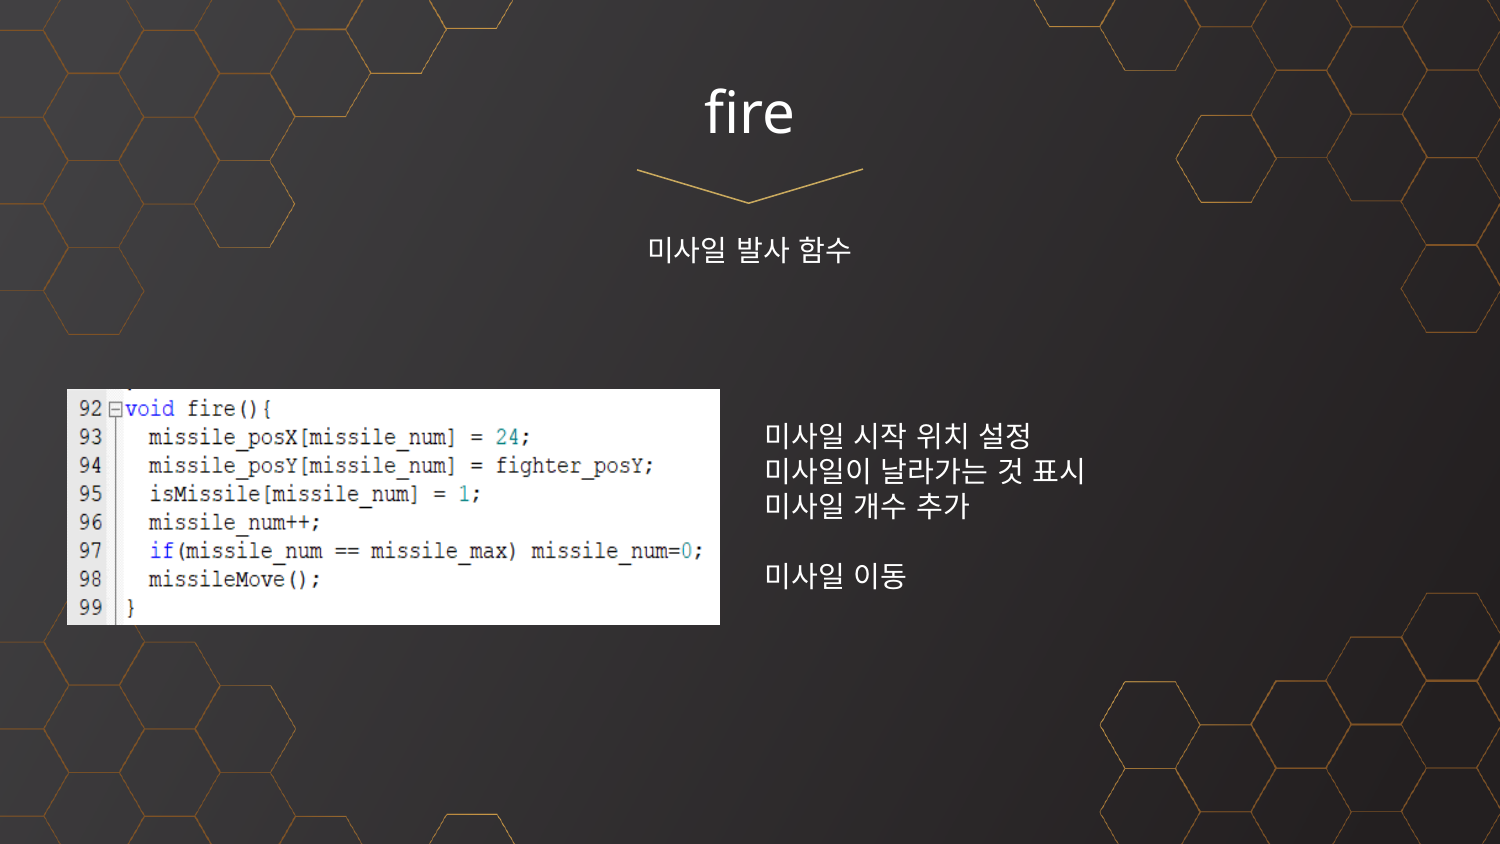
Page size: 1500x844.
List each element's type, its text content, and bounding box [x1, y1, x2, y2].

text_box 미사일 발사 함수 [502, 225, 998, 275]
text_box [637, 169, 864, 204]
title fire [492, 60, 1008, 164]
picture [0, 0, 1500, 844]
text_box 미사일 시작 위치 설정 미사일이 날라가는 것 표시 미사일 개수 추가 미사일 이동 [750, 410, 1408, 601]
